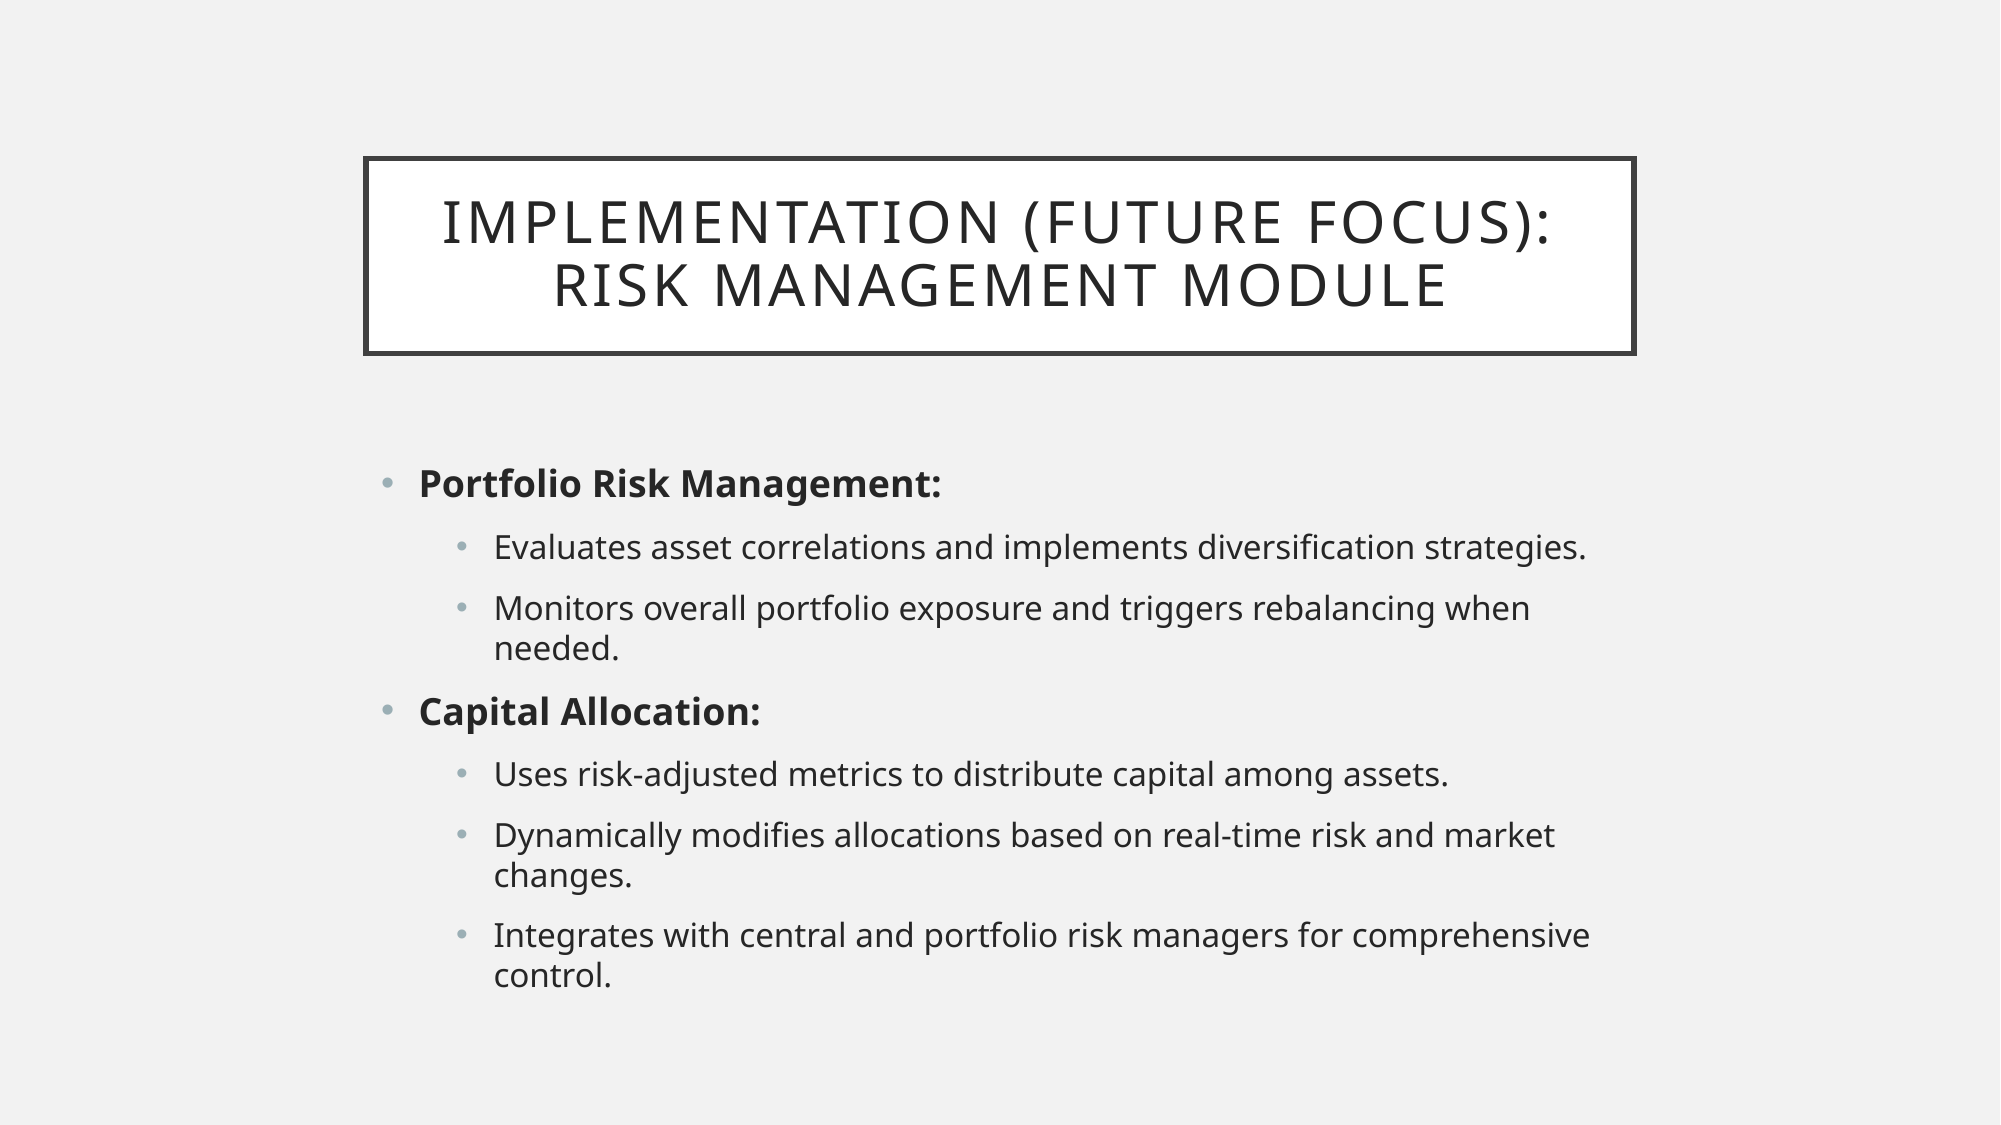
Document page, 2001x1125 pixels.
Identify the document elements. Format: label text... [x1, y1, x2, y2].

title Implementation (Future Focus): Risk Management module [363, 156, 1637, 356]
list Portfolio Risk Management: Evaluates asset correlations and implements diversification strategies. Monitors overall portfolio exposure and triggers rebalancing when needed. Capital Allocation: Uses risk-adjusted metrics to distribute capital among assets. Dynamically modifies allocations based on real-time risk and market changes. Integrates with central and portfolio risk managers for comprehensive control. [366, 452, 1634, 1036]
